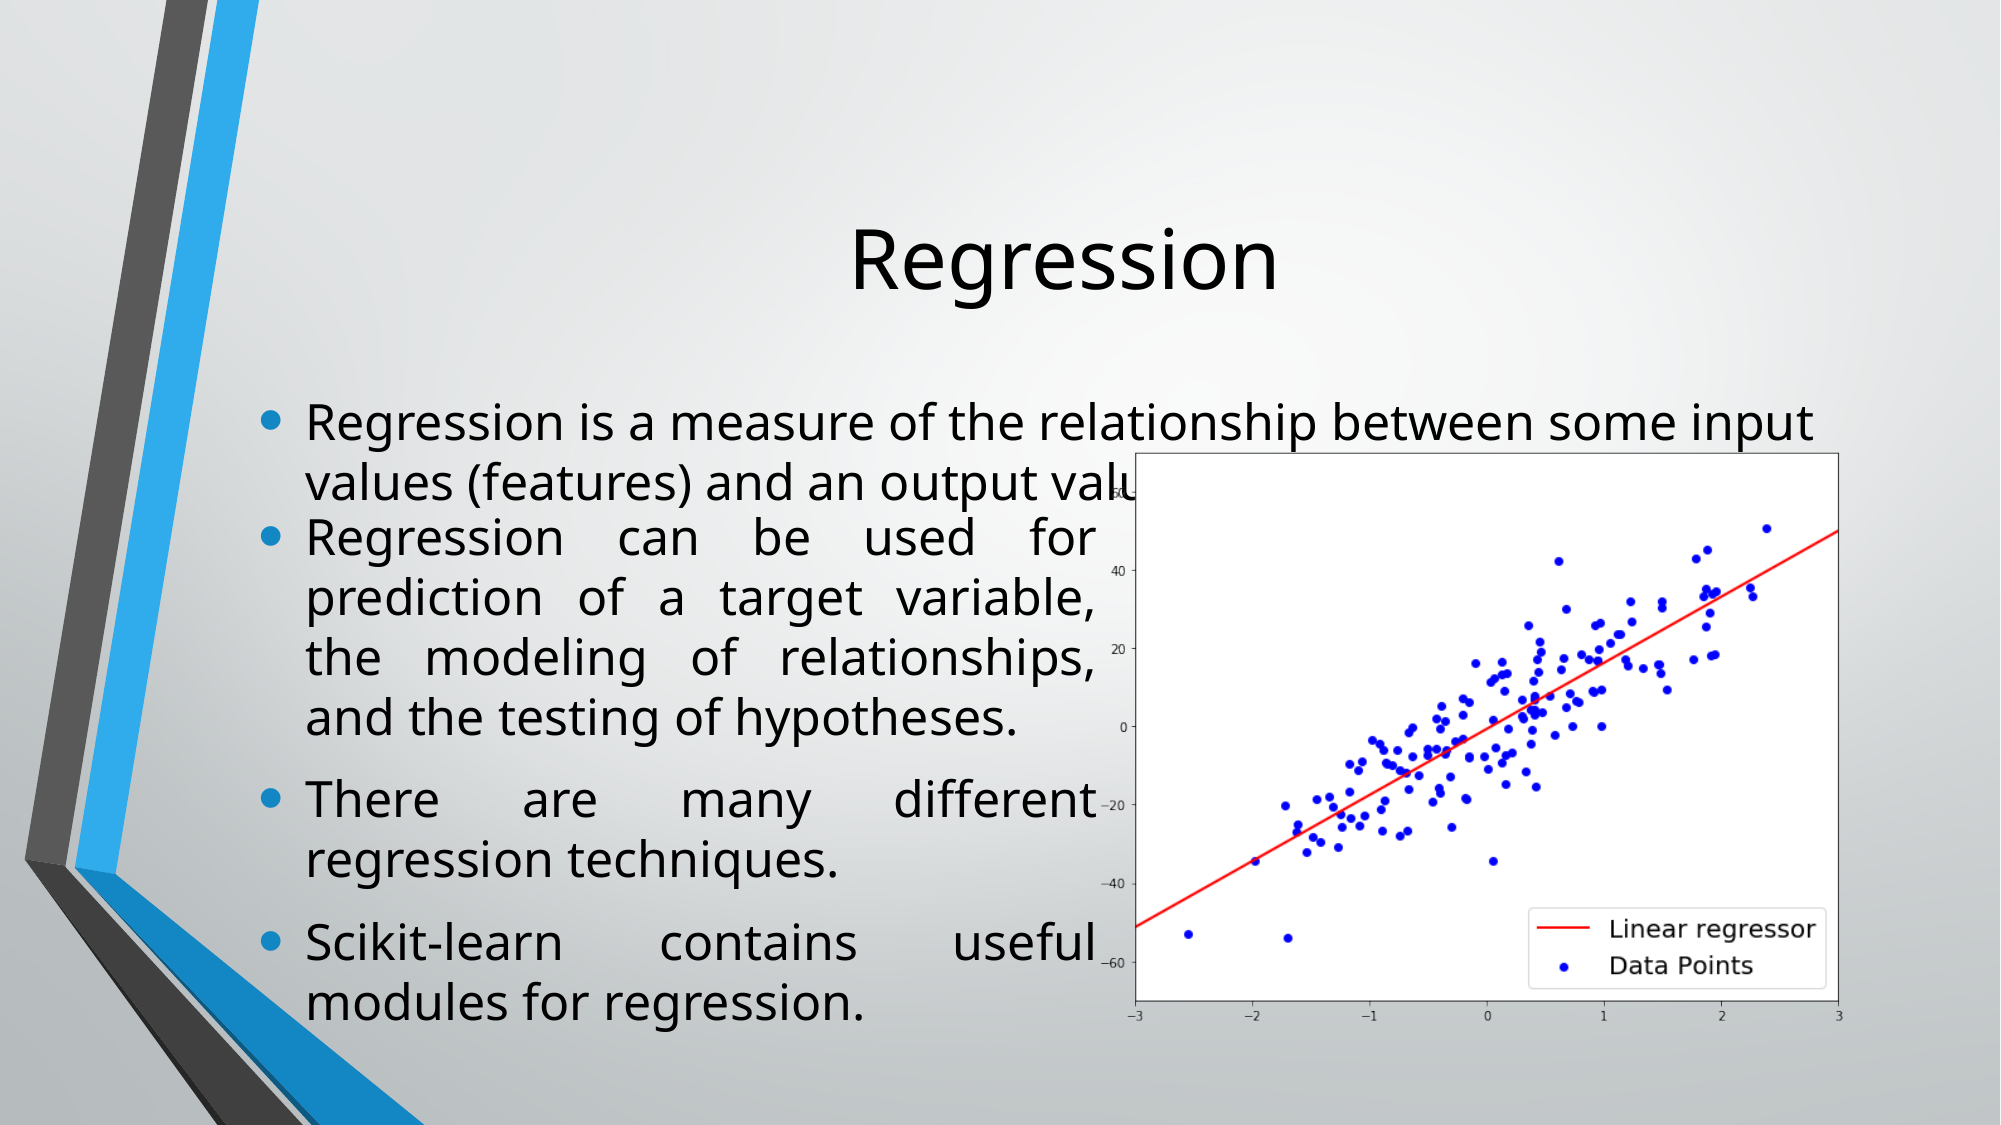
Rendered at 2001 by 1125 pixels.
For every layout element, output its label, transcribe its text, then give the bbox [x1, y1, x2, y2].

text_box Regression is a measure of the relationship between some input values (features) and an output value (target). [243, 382, 1887, 895]
list Regression can be used for prediction of a target variable, the modeling of relationships, and the testing of hypotheses. There are many different regression techniques. Scikit-learn contains useful modules for regression. [243, 433, 1113, 1102]
title Regression [243, 112, 1887, 382]
picture [1091, 440, 1852, 1032]
